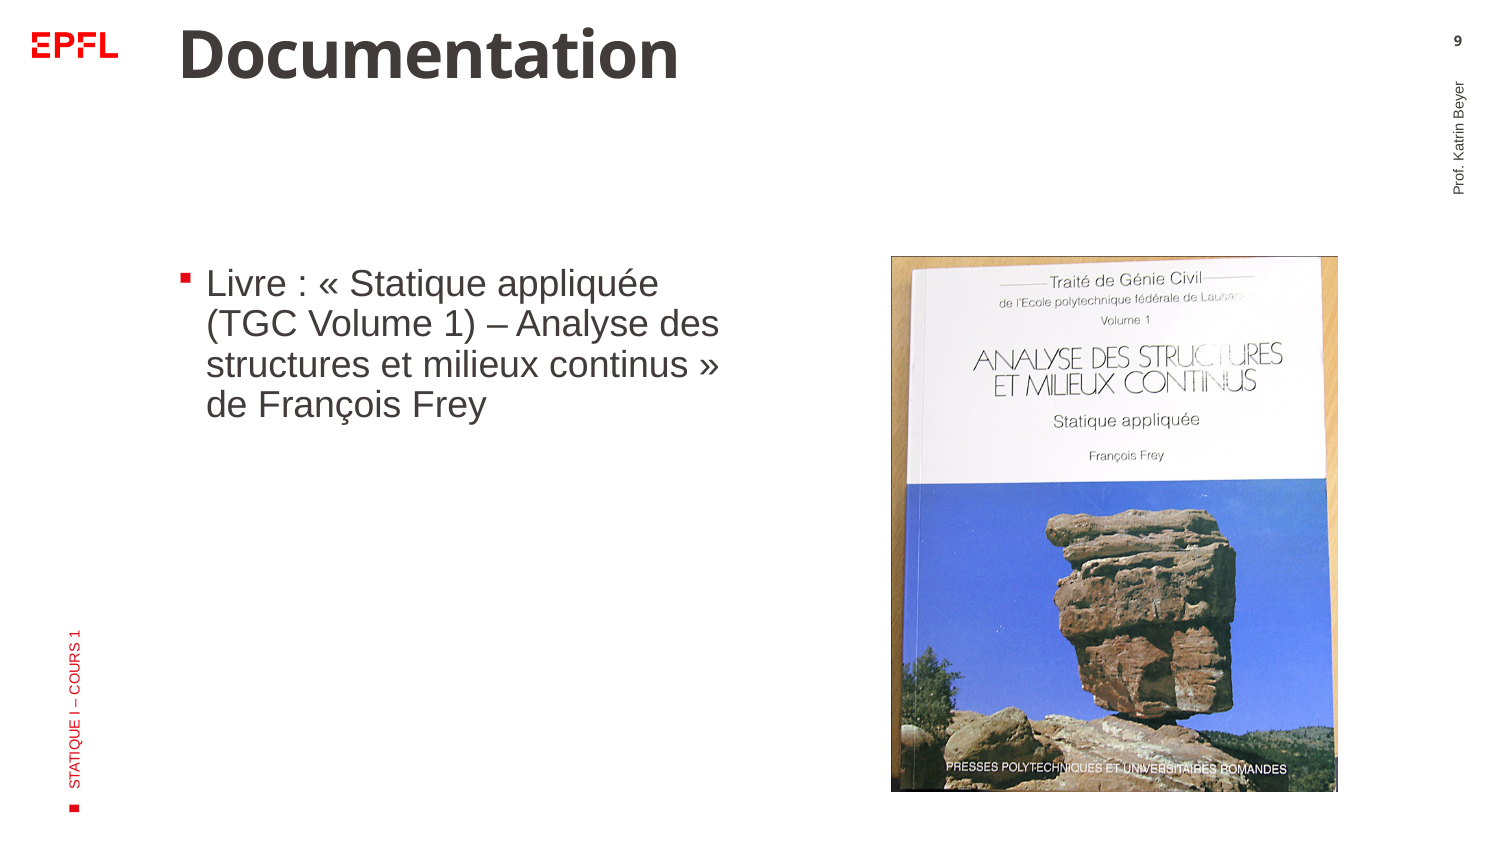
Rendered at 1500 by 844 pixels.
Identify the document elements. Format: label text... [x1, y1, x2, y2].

slide_number STATIQUE I – COURS 1 [0, 256, 149, 805]
title Documentation [148, 21, 1300, 198]
list Livre : « Statique appliquée (TGC Volume 1) – Analyse des structures et milieux continus » de François Frey [149, 256, 751, 792]
slide_number 9 [1415, 32, 1500, 59]
picture [21, 21, 129, 69]
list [891, 256, 1338, 792]
footer Prof. Katrin Beyer [1415, 59, 1500, 641]
